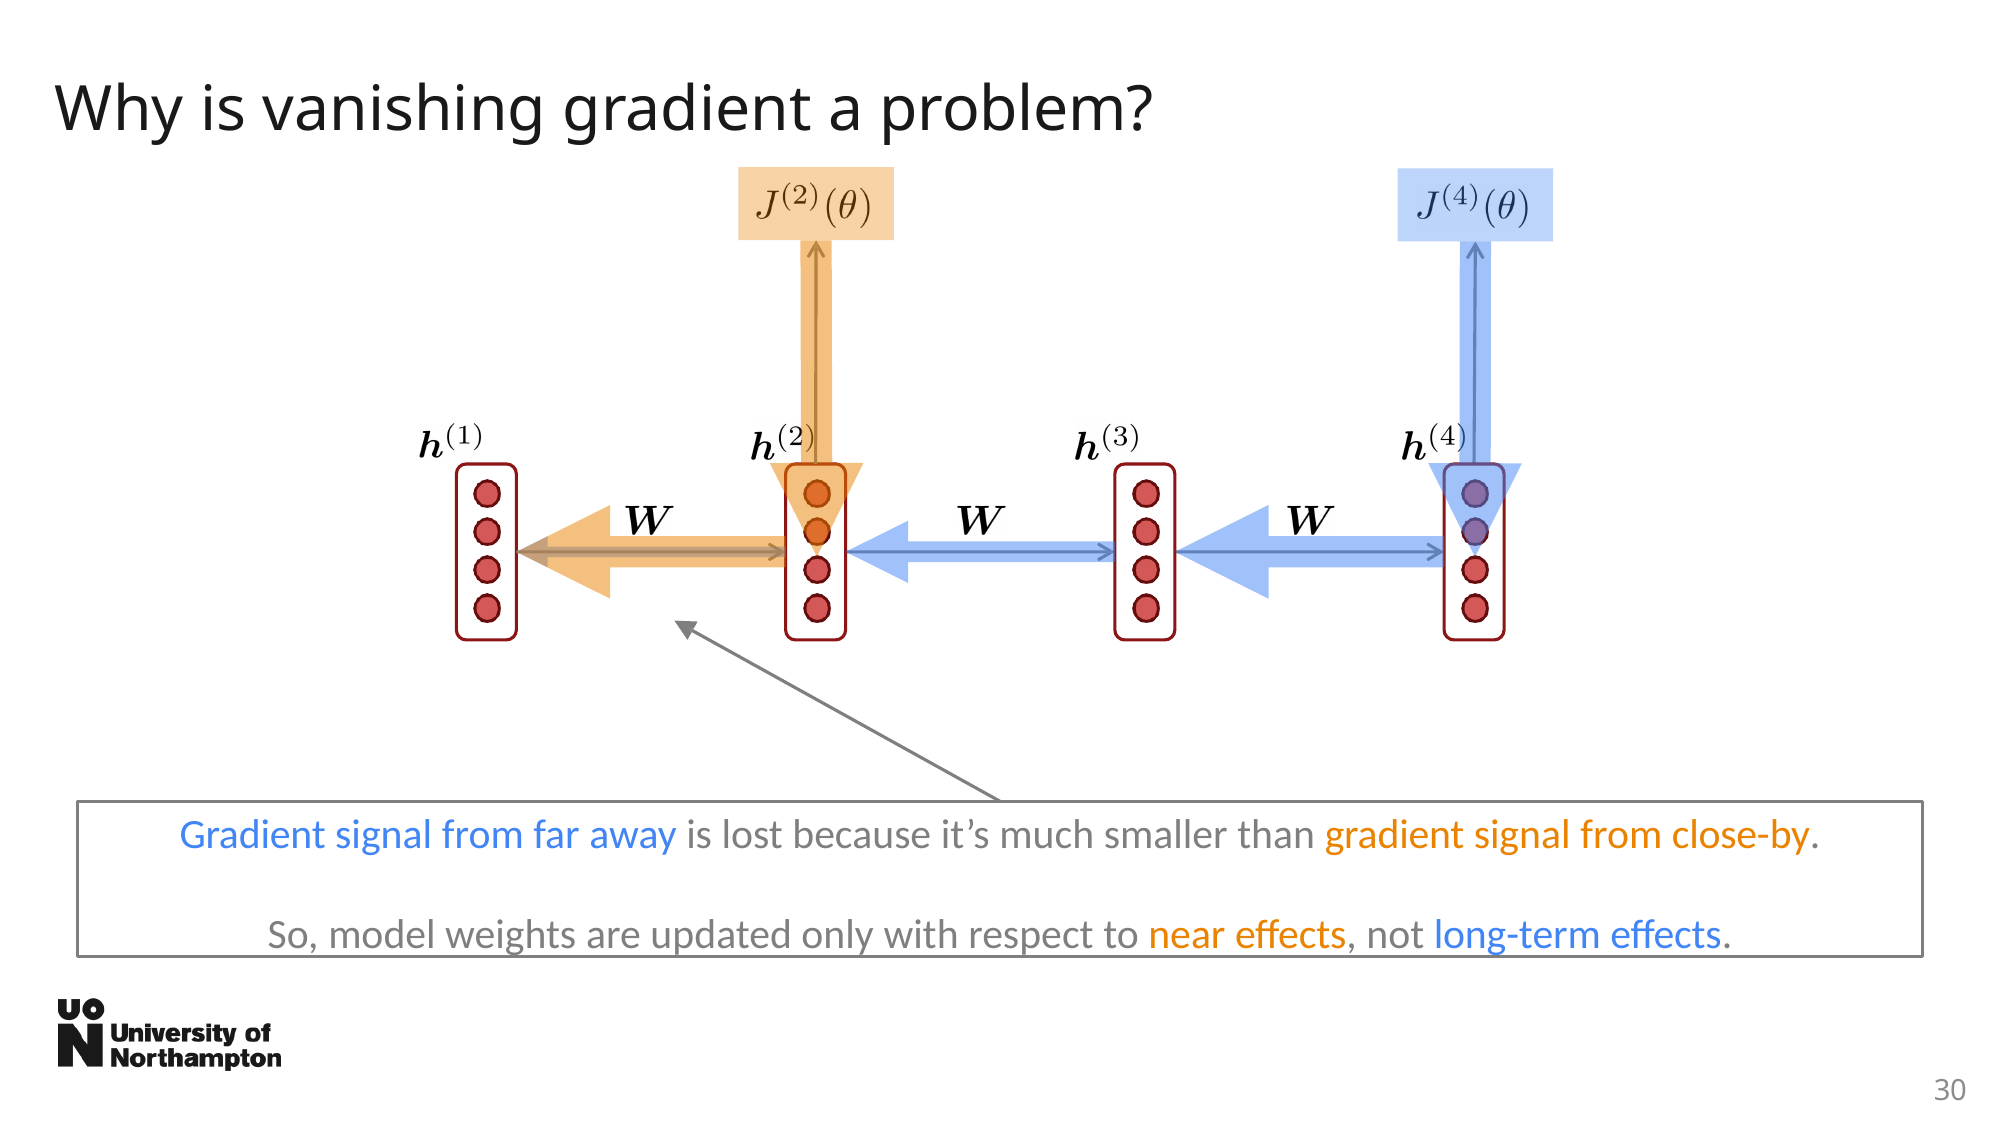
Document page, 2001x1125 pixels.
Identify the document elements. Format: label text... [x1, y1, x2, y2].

picture [58, 998, 281, 1071]
text_box [709, 642, 1001, 803]
title Why is vanishing gradient a problem? [39, 69, 1765, 168]
text_box Gradient signal from far away is lost because it’s much smaller than gradient signal from close-by. So, model weights are updated only with respect to near effects, not long-term effects. [77, 801, 1923, 957]
picture [419, 423, 454, 459]
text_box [454, 167, 1554, 642]
slide_number 30 [1753, 764, 1967, 1125]
